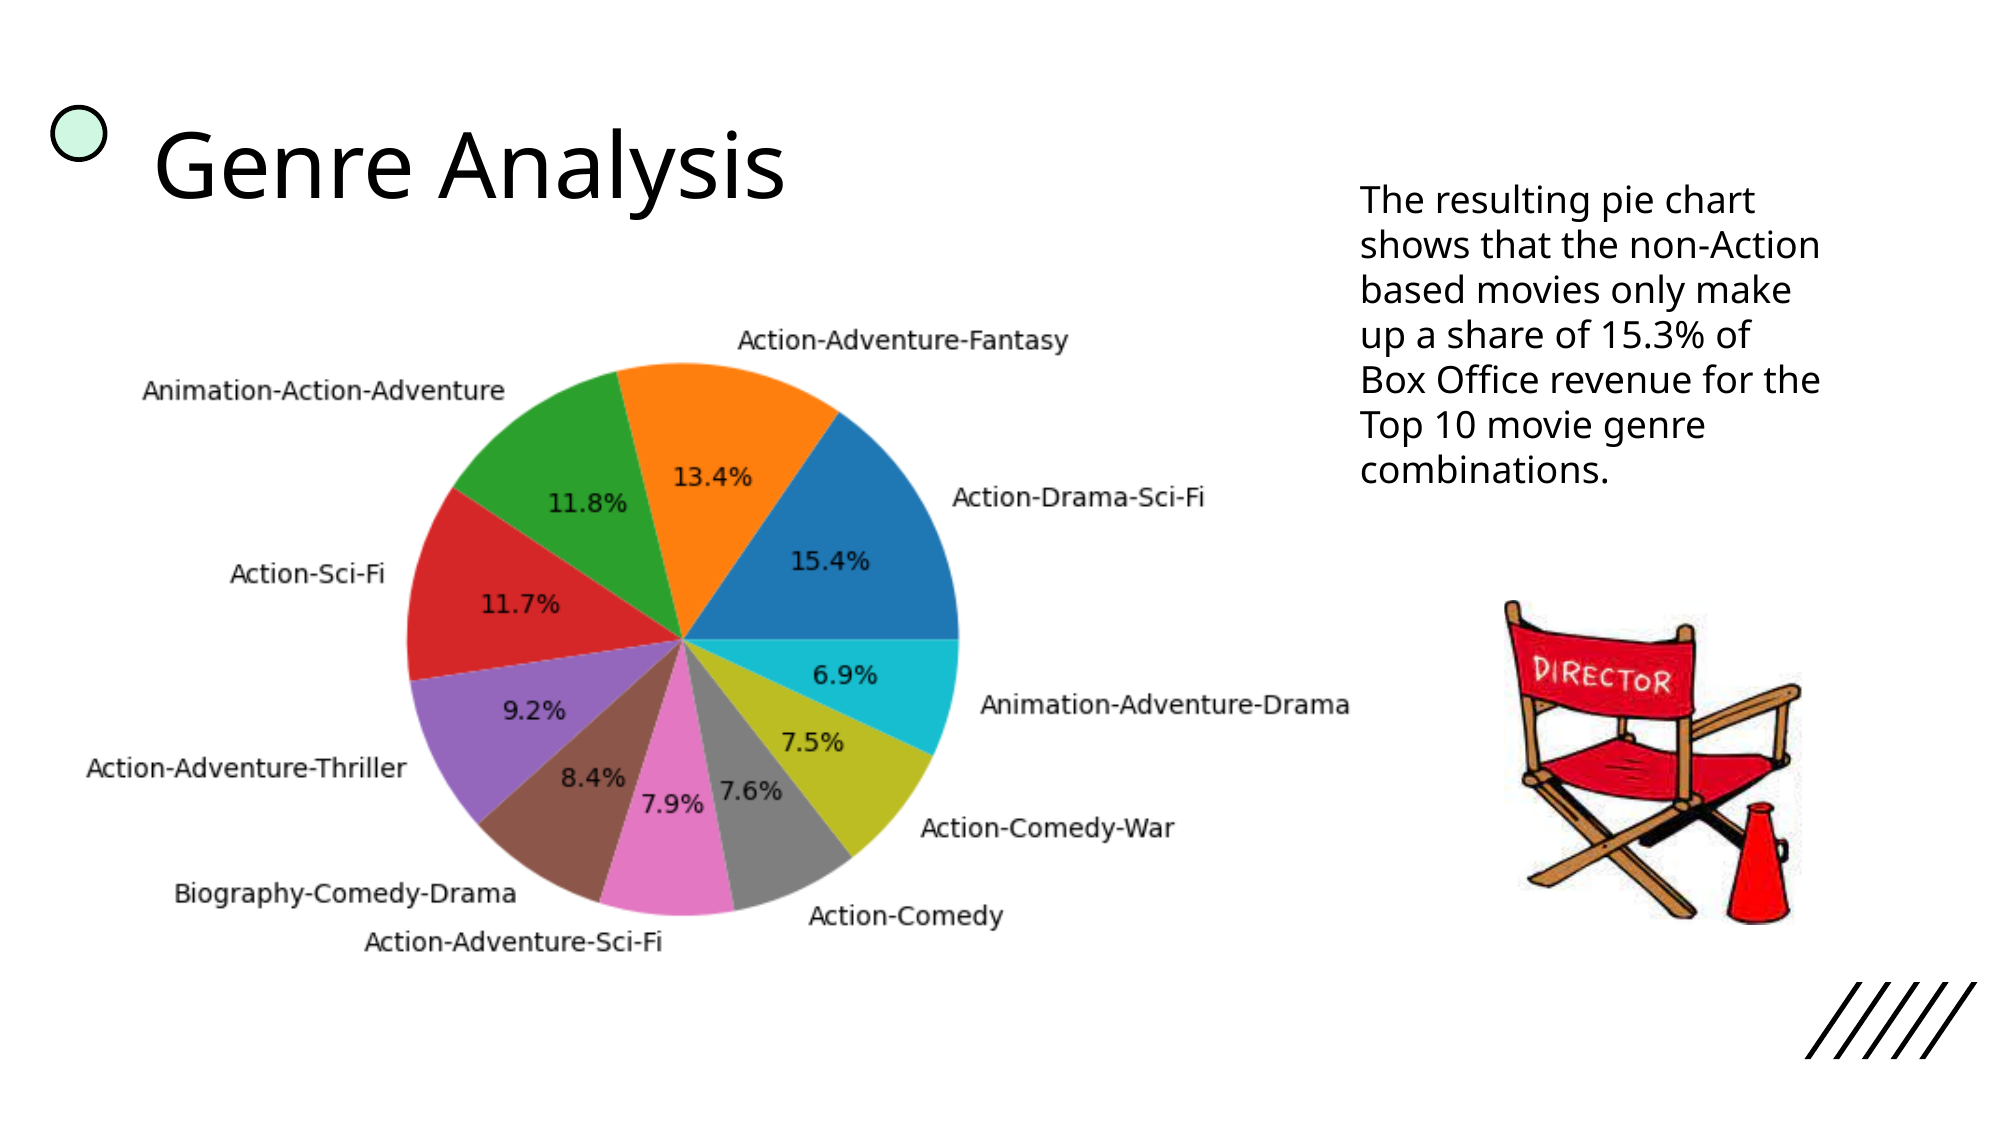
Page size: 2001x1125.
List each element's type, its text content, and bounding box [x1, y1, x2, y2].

title Genre Analysis [137, 59, 1863, 278]
picture [1504, 600, 1803, 925]
picture [67, 277, 1369, 1004]
text_box The resulting pie chart shows that the non-Action based movies only make up a share of 15.3% of Box Office revenue for the Top 10 movie genre combinations. [1345, 168, 1840, 544]
